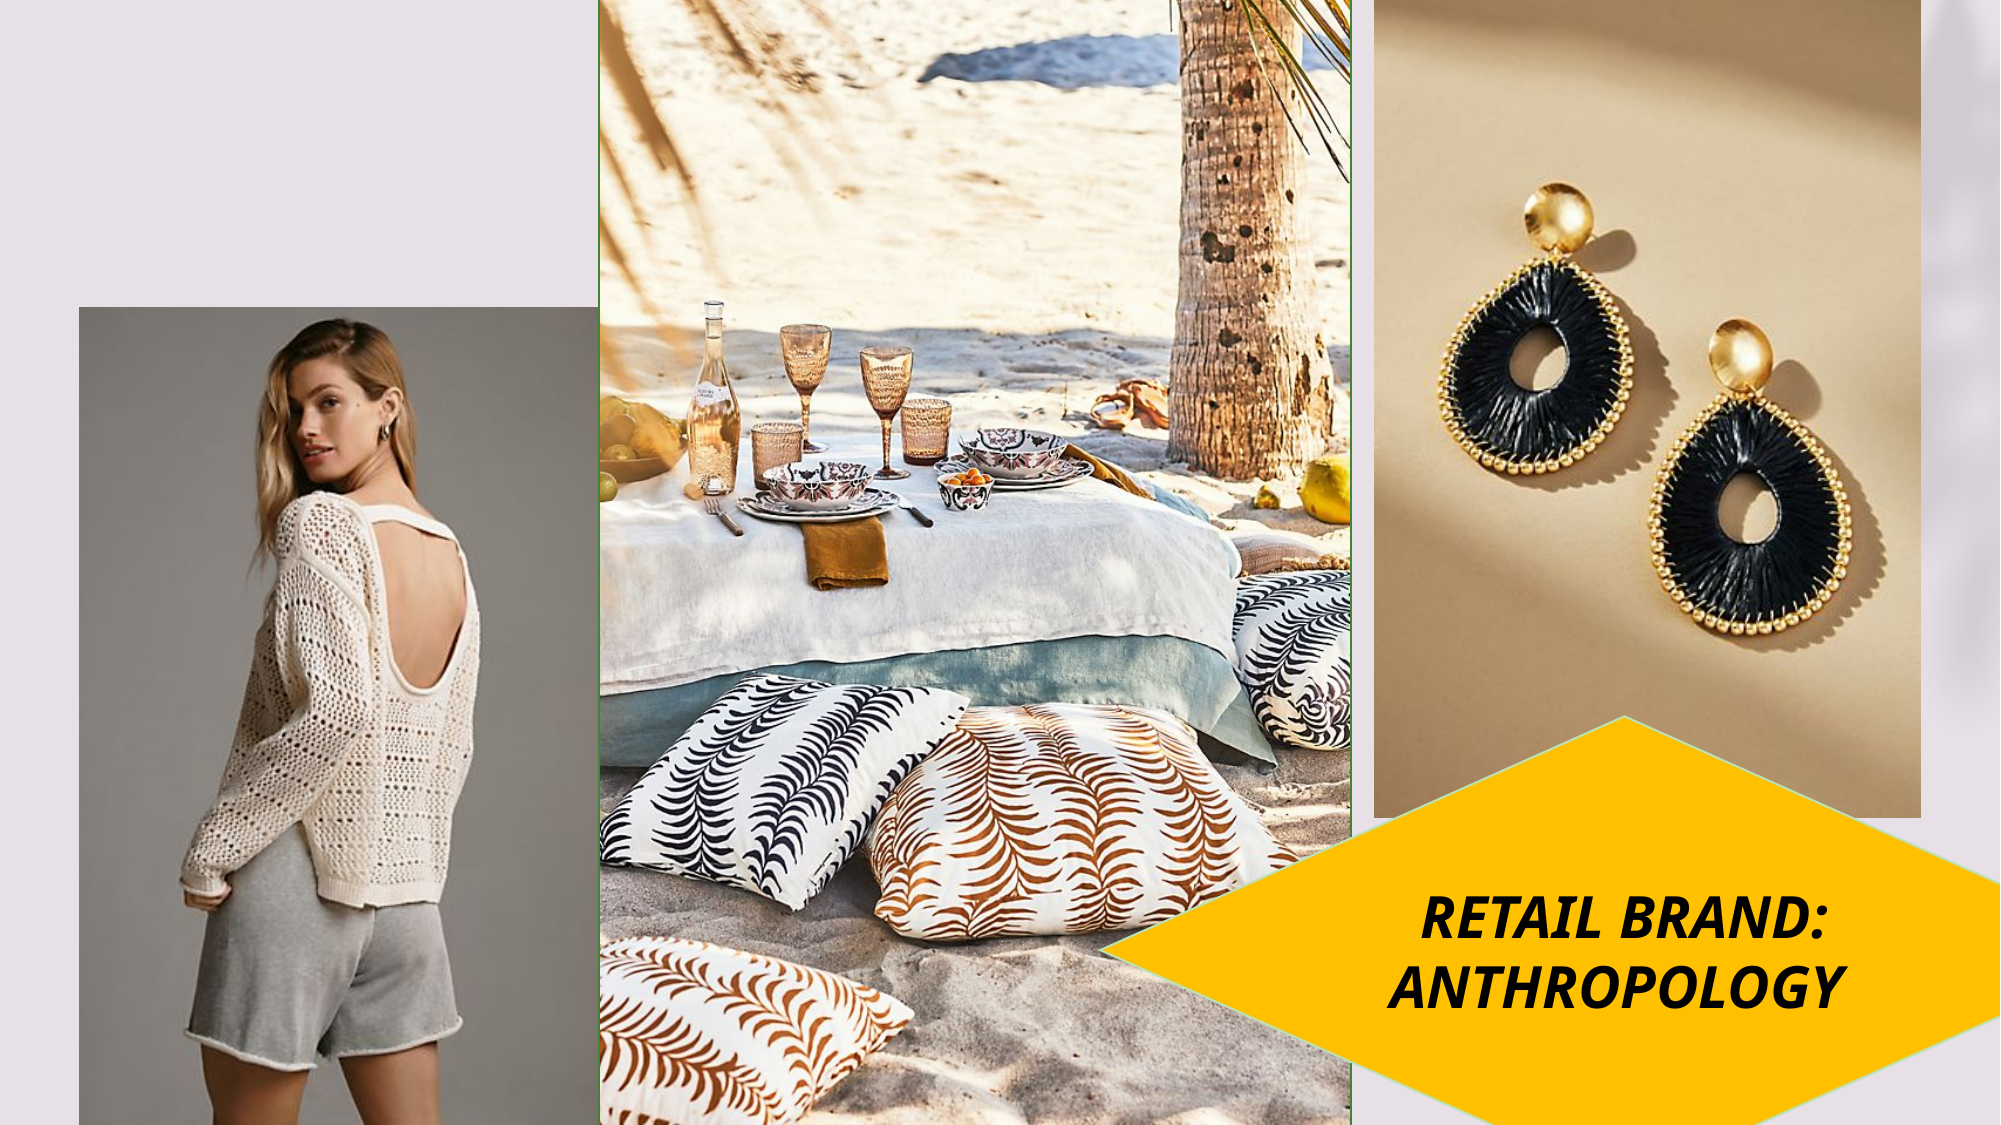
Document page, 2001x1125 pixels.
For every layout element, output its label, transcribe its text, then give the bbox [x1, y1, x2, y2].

text_box RETAIL BRAND: ANTHROPOLOGY [1350, 818, 2000, 1125]
picture [1374, 0, 1921, 818]
picture [79, 0, 1350, 1125]
